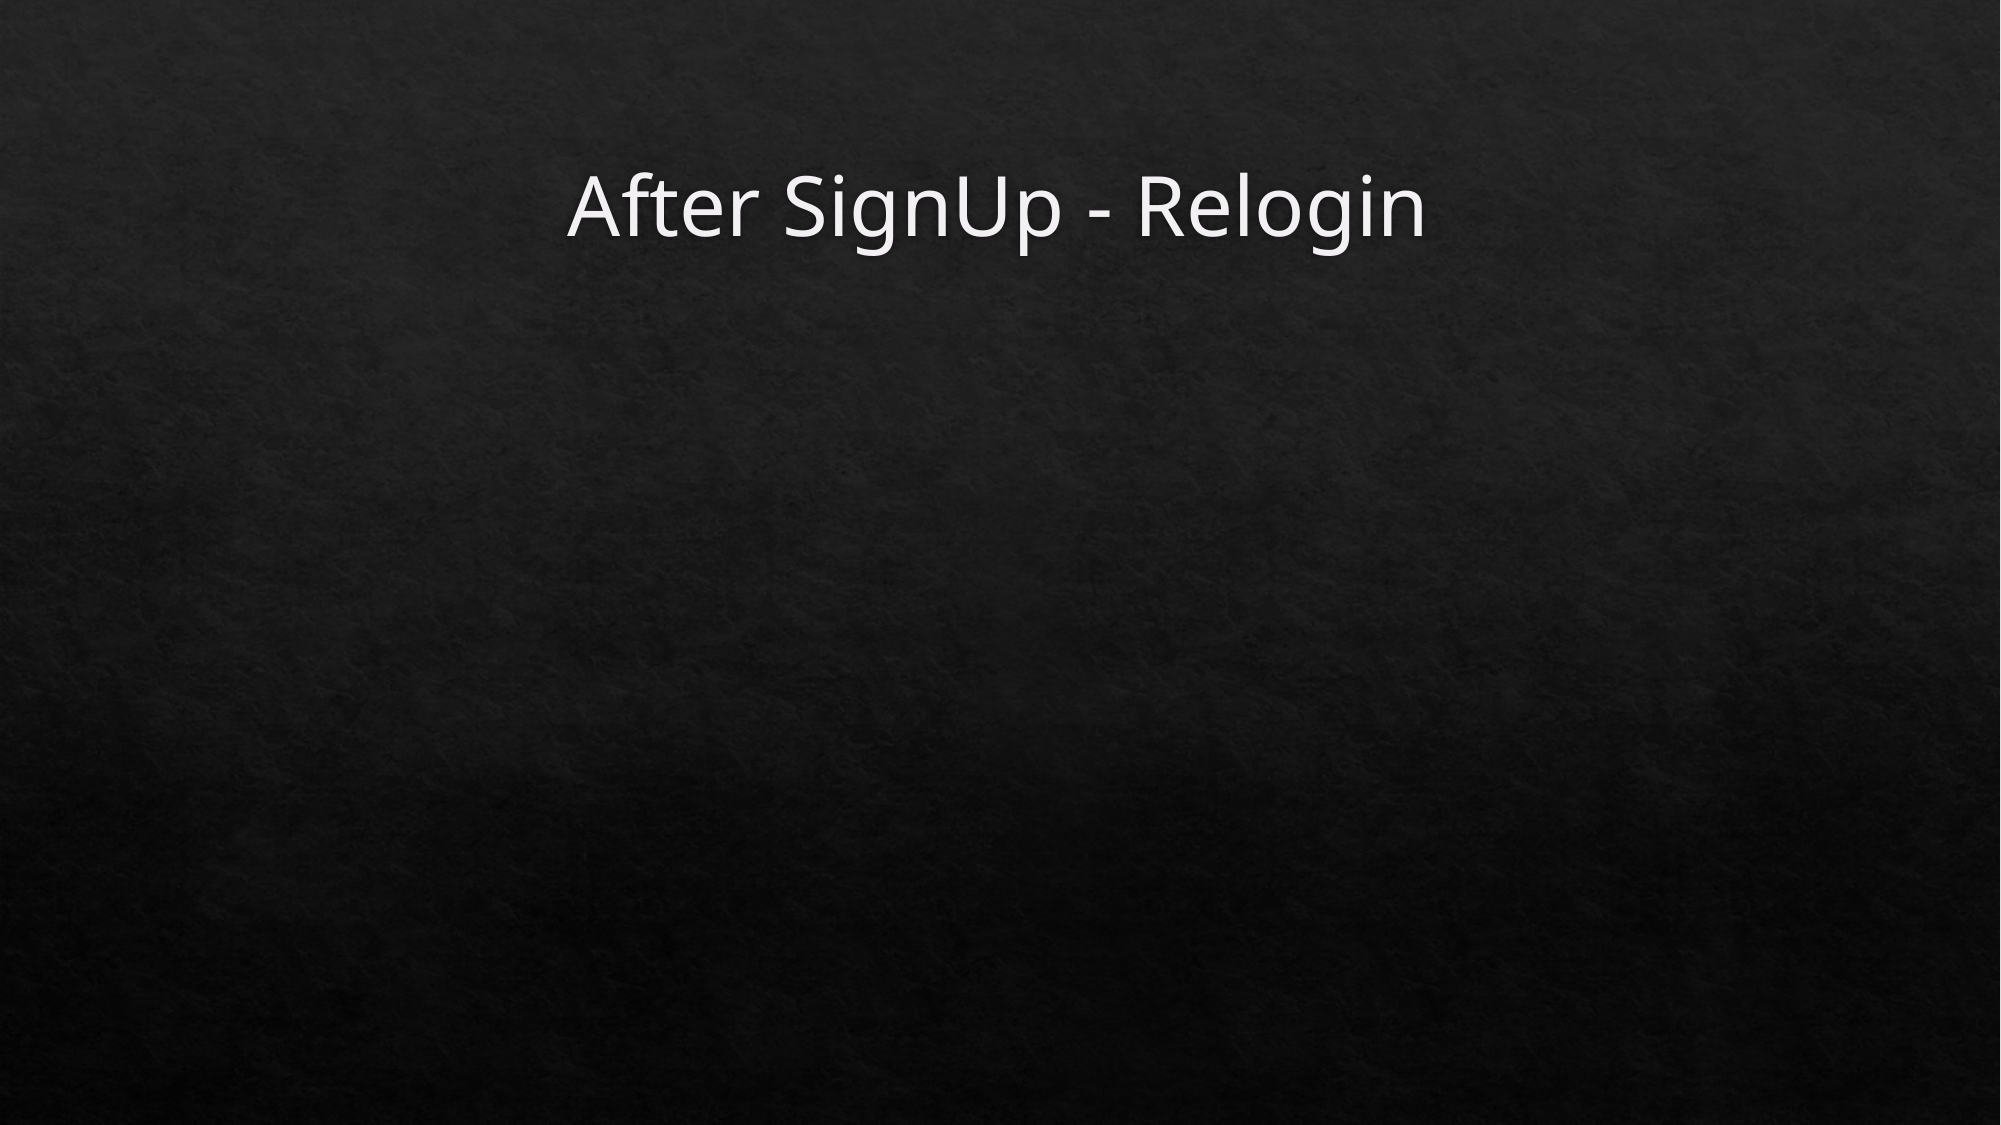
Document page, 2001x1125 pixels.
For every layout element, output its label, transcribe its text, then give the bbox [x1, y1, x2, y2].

title After SignUp - Relogin [149, 99, 1849, 307]
